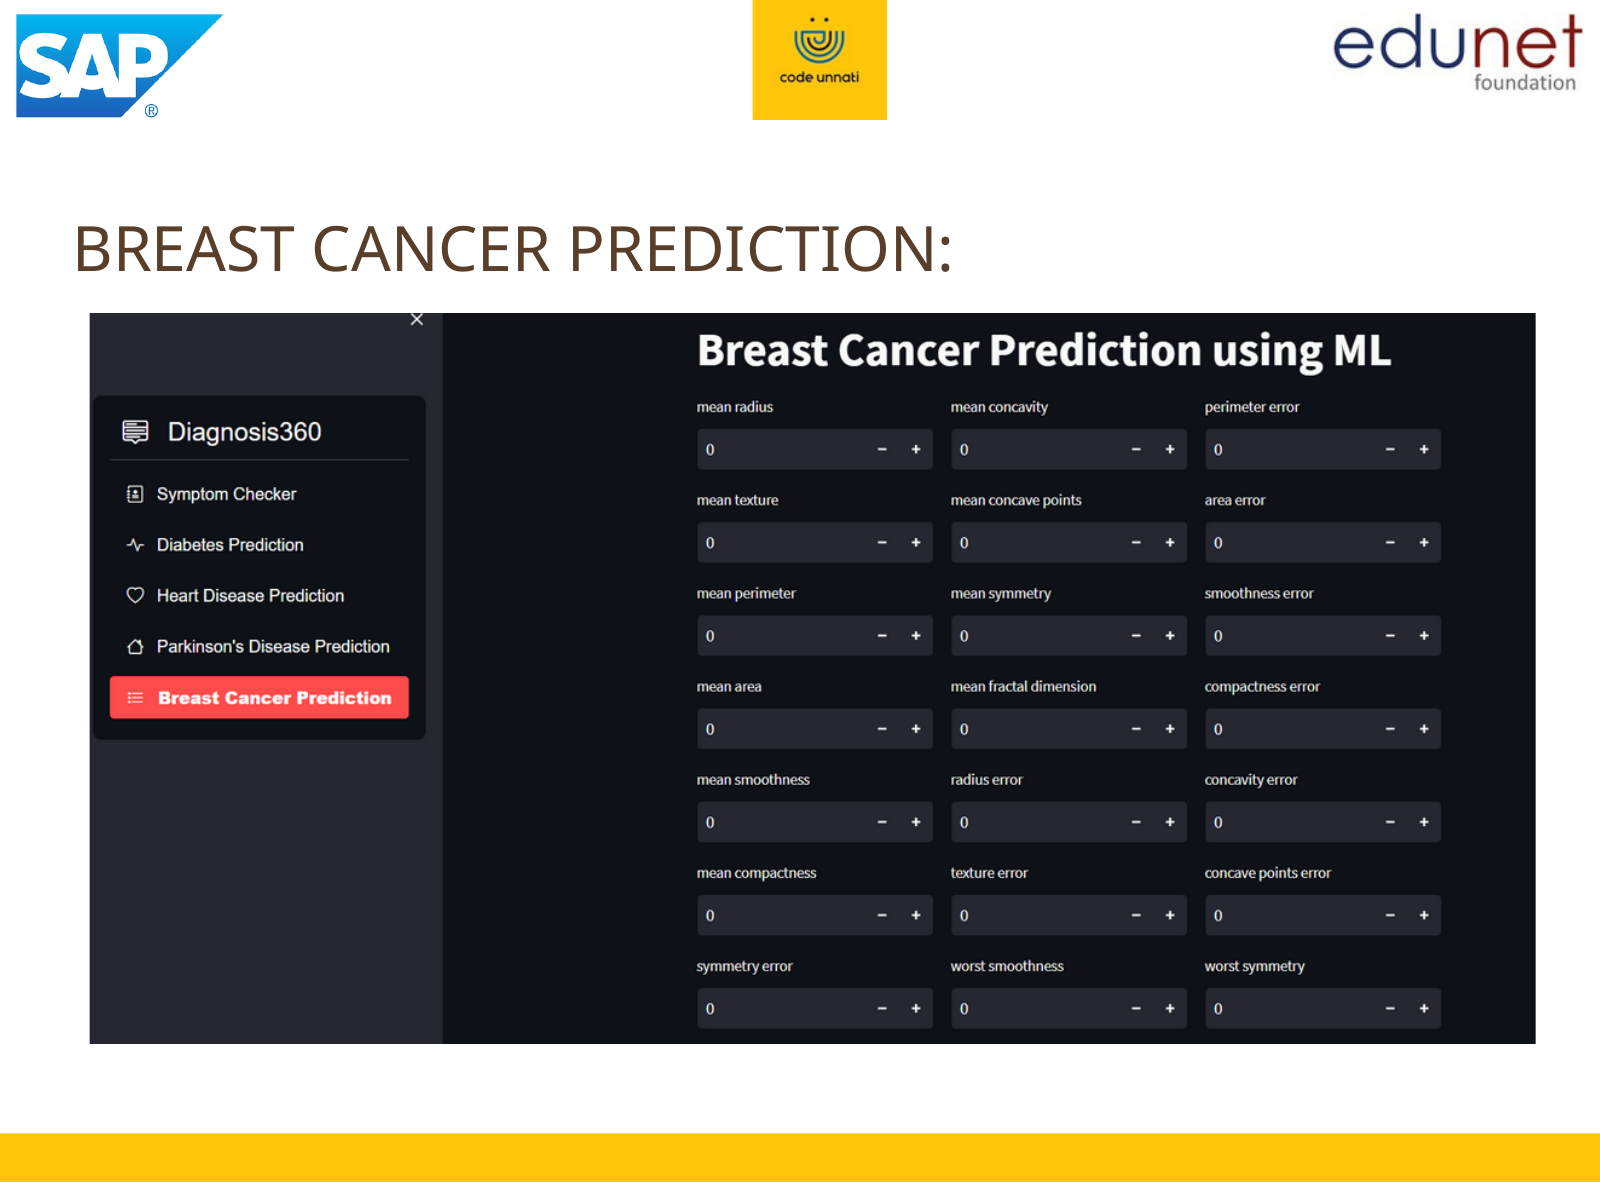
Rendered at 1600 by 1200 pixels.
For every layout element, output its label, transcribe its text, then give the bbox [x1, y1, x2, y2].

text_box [0, 1133, 1600, 1183]
picture [13, 11, 227, 120]
picture [1332, 12, 1585, 93]
text_box BREAST CANCER PREDICTION: [0, 196, 1038, 284]
picture [752, 0, 888, 120]
picture [89, 313, 1536, 1044]
